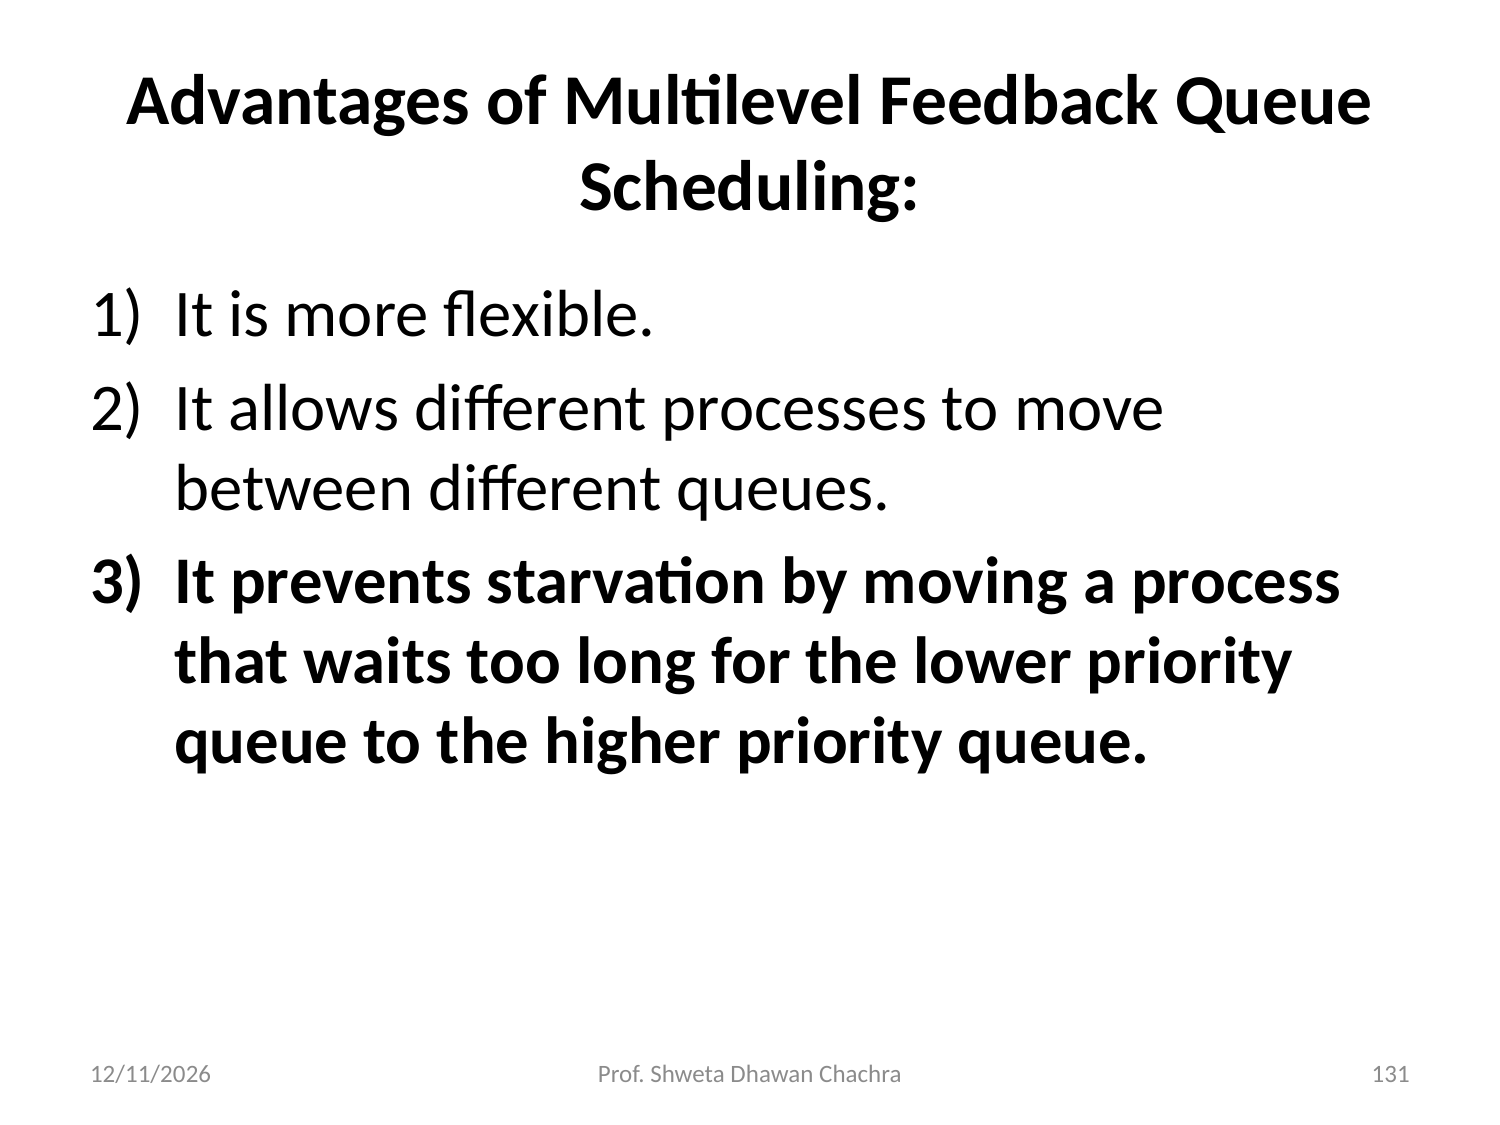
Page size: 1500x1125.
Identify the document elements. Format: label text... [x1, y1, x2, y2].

slide_number 131 [1074, 1042, 1425, 1103]
list It is more flexible. It allows different processes to move between different queues. It prevents starvation by moving a process that waits too long for the lower priority queue to the higher priority queue. [75, 262, 1425, 1005]
footer Prof. Shweta Dhawan Chachra [512, 1042, 988, 1103]
title Advantages of Multilevel Feedback Queue Scheduling: [75, 45, 1425, 233]
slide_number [75, 1042, 425, 1103]
